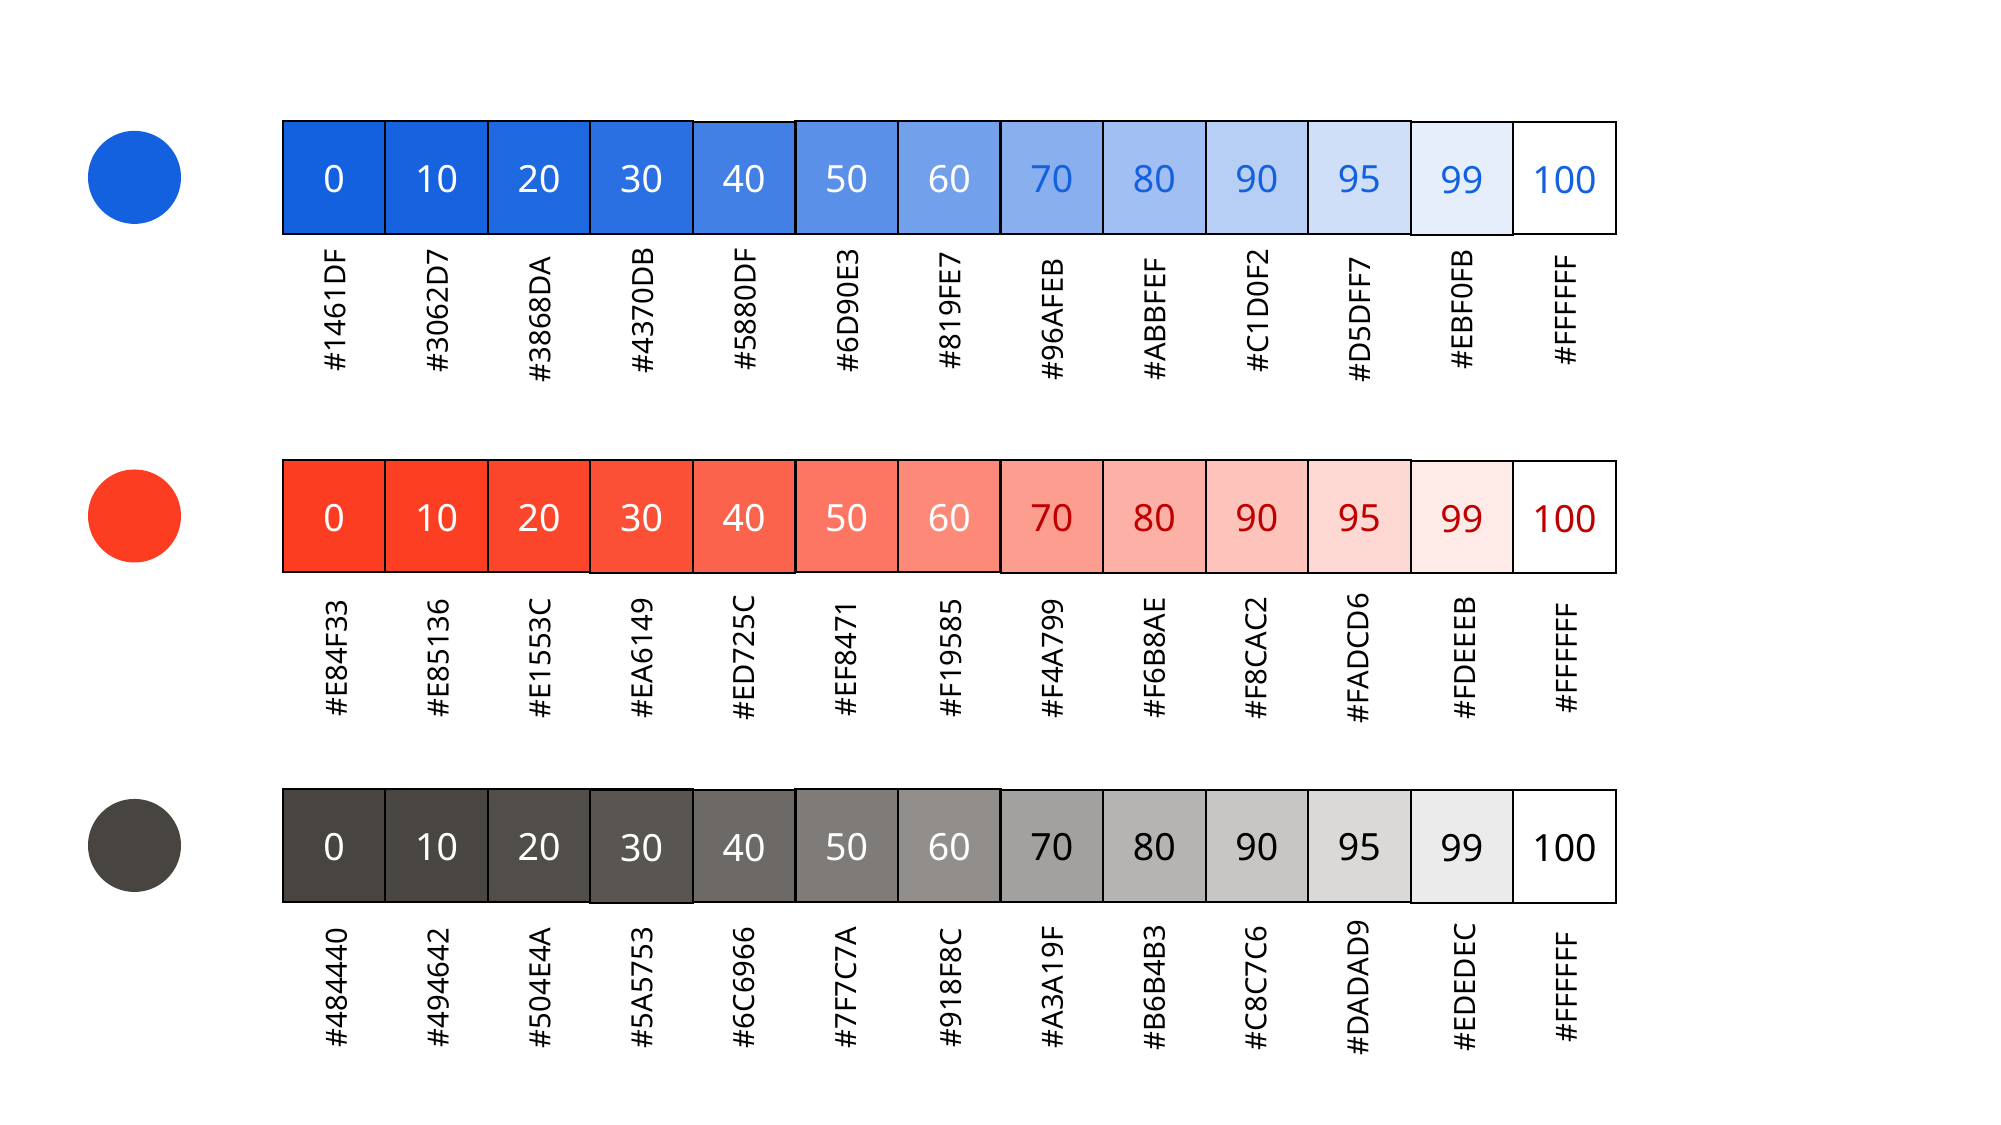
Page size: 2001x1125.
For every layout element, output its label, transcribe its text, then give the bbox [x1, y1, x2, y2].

text_box 40 [692, 121, 794, 235]
text_box #E84F33 [310, 562, 361, 754]
text_box #FADCD6 [1331, 562, 1382, 754]
text_box 40 [692, 459, 796, 574]
text_box 80 [1102, 120, 1205, 235]
text_box #F4A799 [1026, 562, 1077, 754]
text_box 70 [1000, 120, 1102, 235]
text_box 95 [1307, 789, 1410, 903]
text_box 0 [282, 120, 384, 235]
text_box #E1553C [513, 562, 564, 754]
text_box #D5DFF7 [1333, 223, 1384, 416]
text_box 100 [1512, 460, 1617, 574]
text_box #494642 [412, 892, 462, 1084]
text_box 100 [1512, 789, 1617, 904]
text_box #C1D0F2 [1231, 223, 1282, 397]
text_box #ABBFEF [1128, 223, 1179, 416]
text_box 30 [589, 459, 692, 574]
text_box [86, 797, 183, 894]
text_box #4370DB [616, 223, 667, 397]
text_box 90 [1205, 789, 1307, 903]
text_box #FFFFFF [1539, 223, 1589, 397]
text_box #ED725C [717, 562, 768, 754]
text_box 0 [282, 788, 384, 903]
text_box [86, 468, 183, 564]
text_box 10 [384, 788, 487, 903]
text_box #6C6966 [717, 892, 768, 1084]
text_box #819FE7 [923, 223, 974, 397]
text_box 99 [1410, 789, 1512, 904]
text_box #484440 [310, 892, 361, 1084]
text_box 70 [1000, 789, 1102, 903]
text_box 0 [282, 459, 384, 573]
text_box #C8C7C6 [1230, 892, 1280, 1084]
text_box #DADAD9 [1331, 892, 1382, 1084]
text_box #EDEDEC [1438, 892, 1489, 1084]
text_box #FFFFFF [1540, 892, 1590, 1084]
text_box #E85136 [412, 562, 462, 754]
text_box 95 [1307, 459, 1412, 574]
text_box #96AFEB [1026, 223, 1077, 416]
text_box #504E4A [513, 892, 564, 1084]
text_box 50 [794, 120, 897, 235]
text_box #F8CAC2 [1230, 562, 1280, 754]
text_box #EF8471 [819, 562, 870, 754]
text_box 40 [692, 789, 794, 903]
text_box 80 [1102, 459, 1205, 574]
text_box 80 [1102, 789, 1205, 903]
text_box 10 [384, 459, 487, 573]
text_box 60 [897, 788, 1002, 903]
text_box #6D90E3 [821, 223, 872, 397]
text_box #FDEEEB [1438, 562, 1489, 754]
text_box #F19585 [924, 562, 975, 754]
text_box #B6B4B3 [1128, 892, 1178, 1084]
text_box 90 [1205, 120, 1307, 235]
text_box #3868DA [513, 223, 564, 416]
text_box 30 [589, 788, 694, 904]
text_box #3062D7 [411, 223, 462, 397]
text_box 30 [589, 120, 694, 235]
text_box 90 [1205, 459, 1307, 574]
text_box #EBF0FB [1435, 222, 1486, 396]
text_box 60 [897, 459, 1000, 573]
text_box 100 [1512, 121, 1617, 235]
text_box 50 [794, 459, 897, 573]
text_box 20 [487, 788, 589, 903]
text_box 99 [1410, 121, 1514, 236]
text_box [86, 129, 183, 225]
text_box 99 [1410, 460, 1512, 574]
text_box 70 [1000, 459, 1102, 574]
text_box #5A5753 [615, 892, 666, 1084]
text_box 95 [1307, 120, 1412, 235]
text_box #7F7C7A [819, 892, 870, 1084]
text_box #FFFFFF [1540, 562, 1590, 754]
text_box #A3A19F [1026, 892, 1077, 1084]
text_box #5880DF [718, 222, 769, 396]
text_box #EA6149 [615, 562, 666, 754]
text_box 20 [487, 120, 589, 235]
text_box #F6B8AE [1128, 562, 1178, 754]
text_box 60 [897, 120, 1000, 235]
text_box 20 [487, 459, 589, 573]
text_box 50 [794, 788, 897, 903]
text_box #1461DF [308, 223, 359, 397]
text_box 10 [384, 120, 487, 235]
text_box #918F8C [924, 892, 975, 1084]
